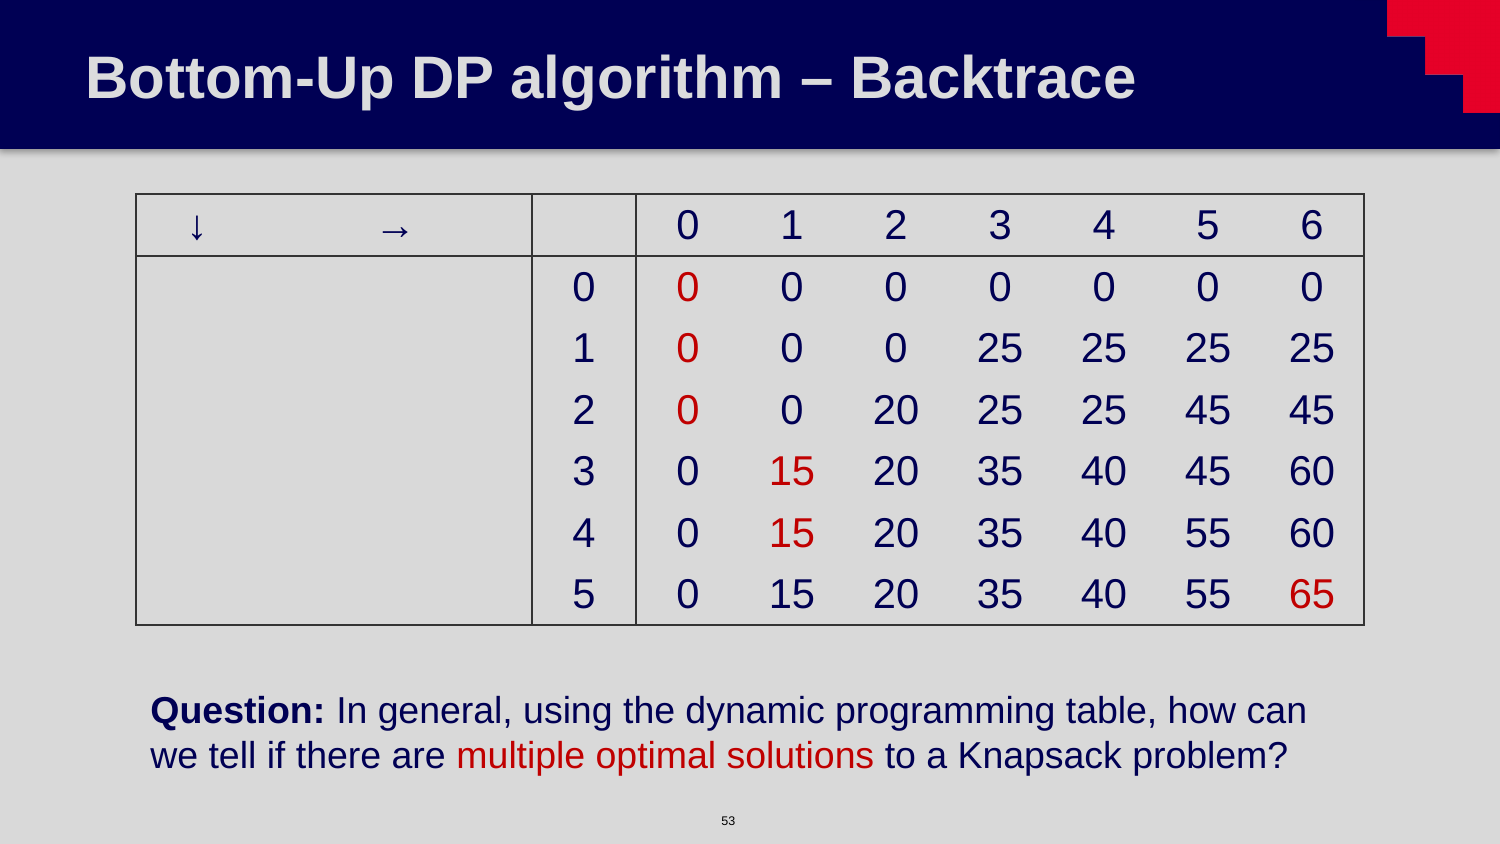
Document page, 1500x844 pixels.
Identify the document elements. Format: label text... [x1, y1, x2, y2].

picture [1387, 0, 1500, 113]
title Bottom-Up DP algorithm – Backtrace [0, 0, 1356, 150]
text_box Question: In general, using the dynamic programming table, how can we tell if there are multiple optimal solutions to a Knapsack problem? [135, 678, 1365, 784]
